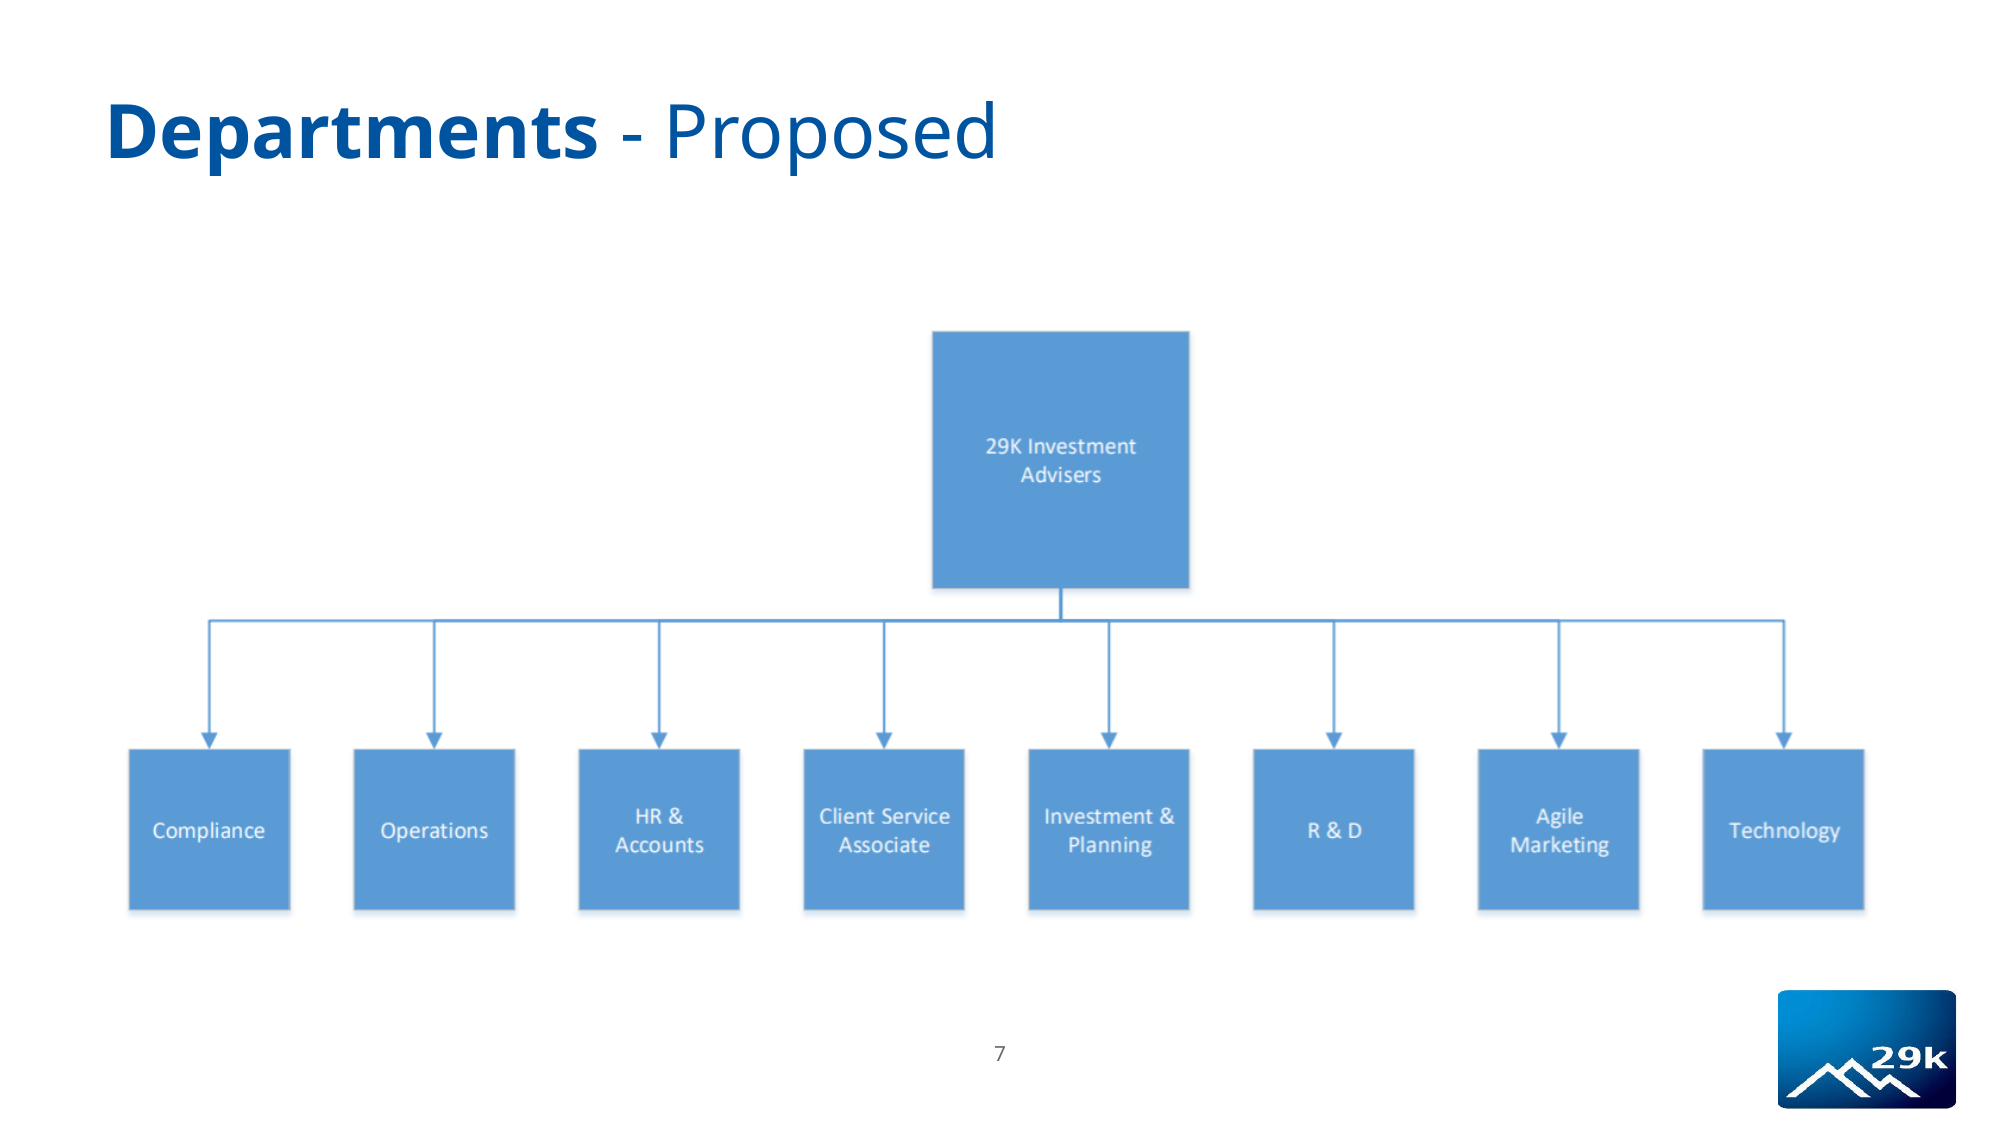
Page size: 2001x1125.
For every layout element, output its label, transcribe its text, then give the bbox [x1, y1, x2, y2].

title Departments - Proposed [104, 94, 1896, 191]
picture [1778, 989, 1958, 1109]
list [104, 299, 1896, 938]
